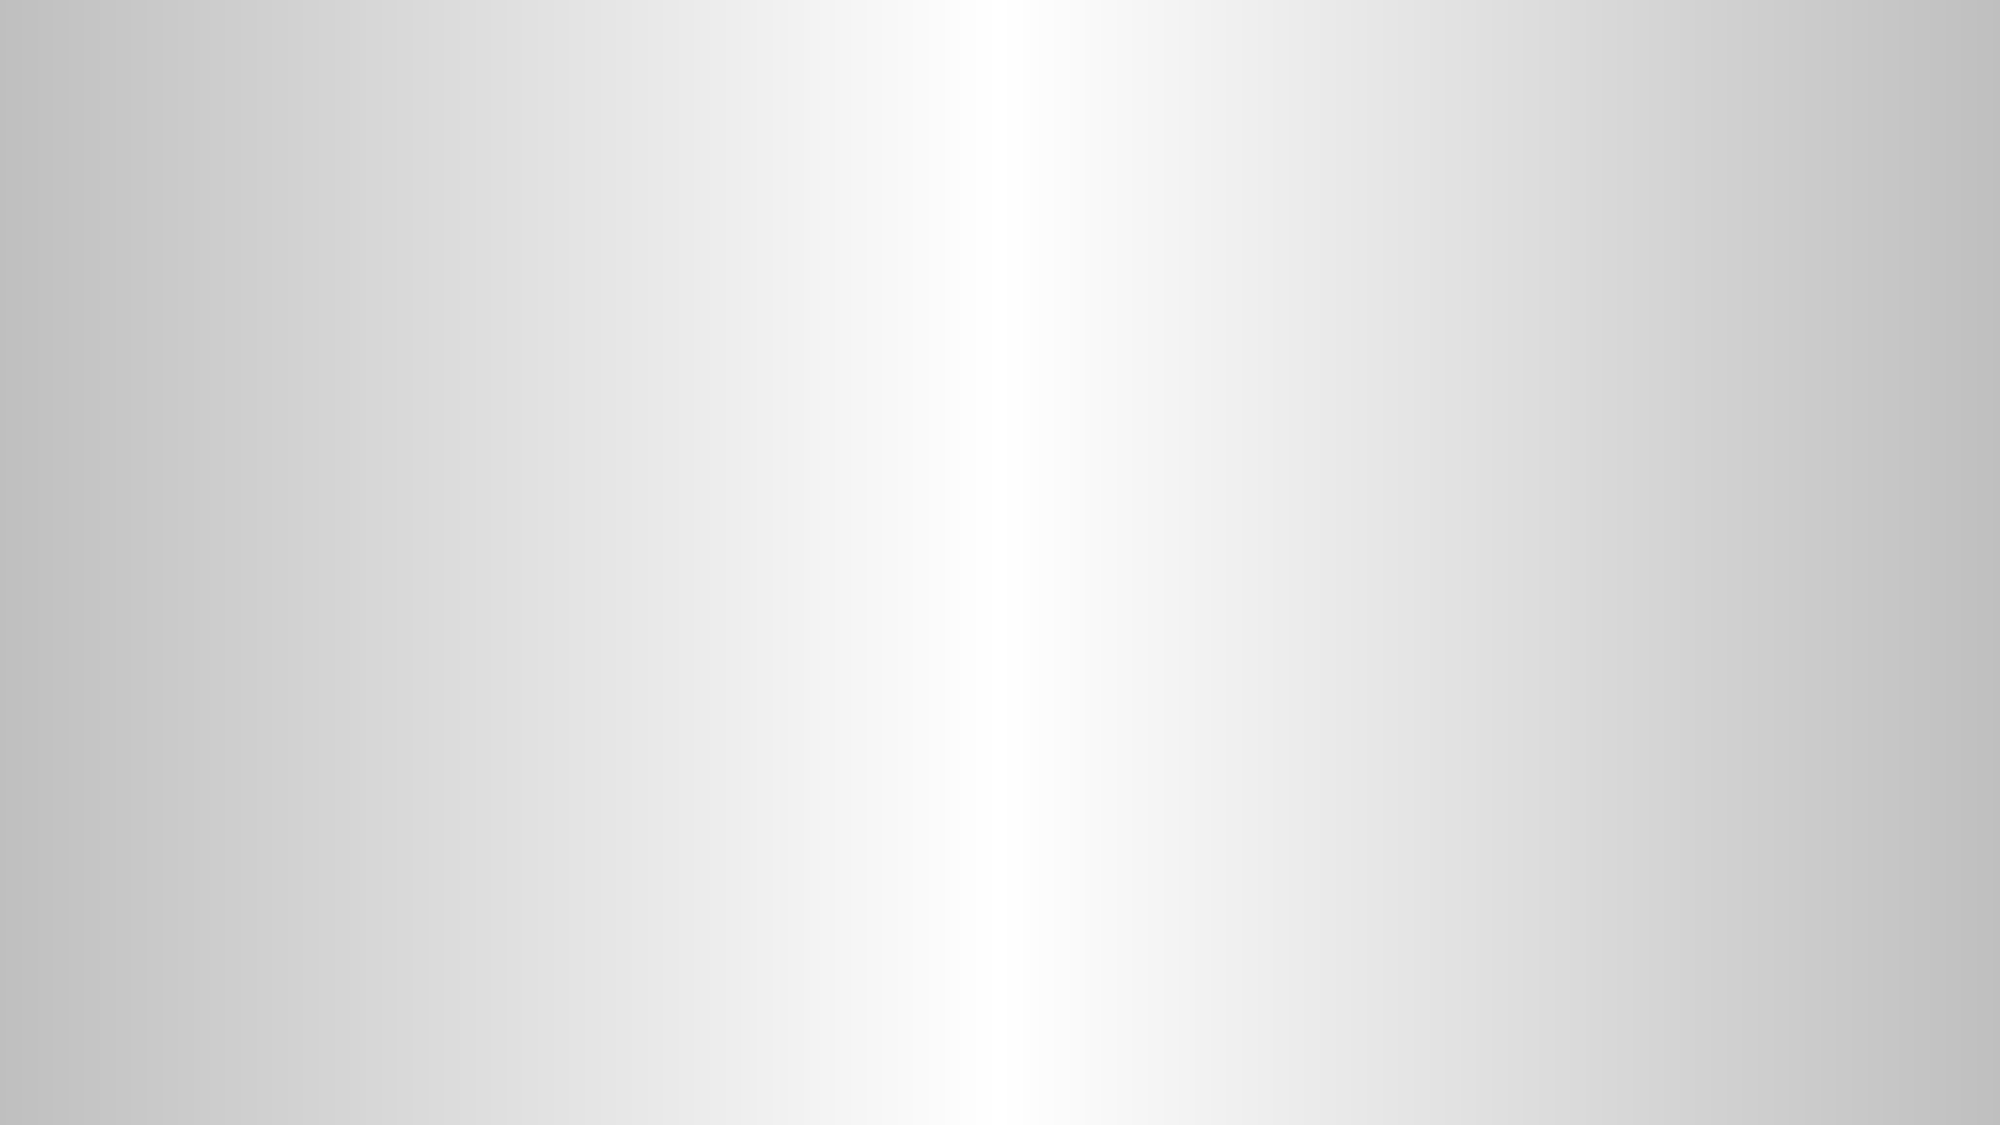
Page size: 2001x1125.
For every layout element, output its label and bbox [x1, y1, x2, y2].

text_box [0, 0, 2000, 1125]
